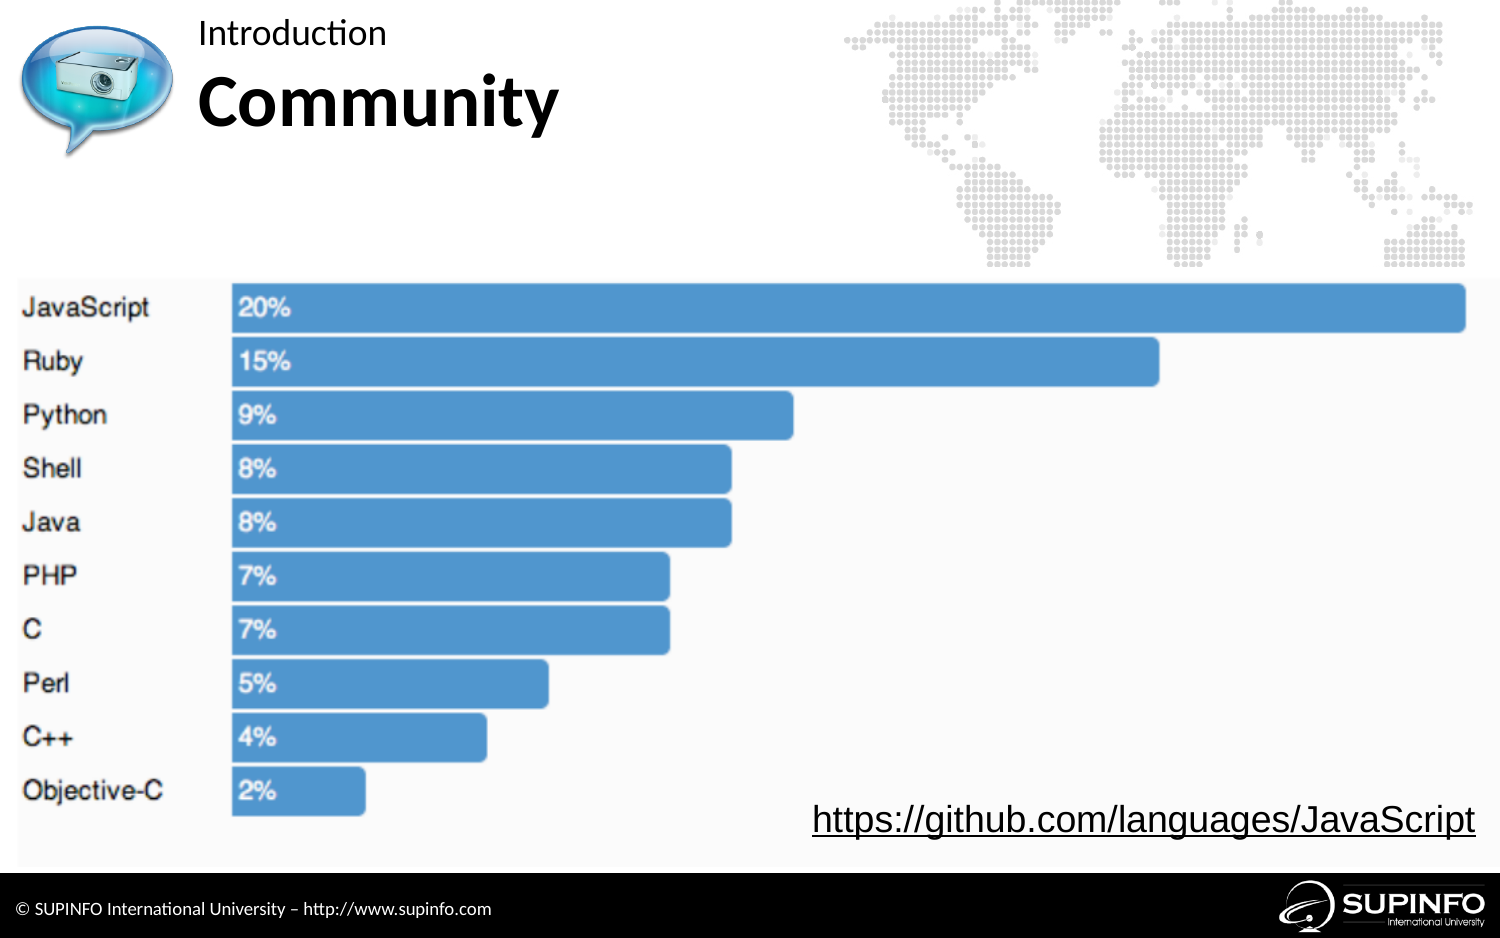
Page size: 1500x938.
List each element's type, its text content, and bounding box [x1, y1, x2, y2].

picture [17, 19, 179, 162]
list Introduction [182, 0, 1460, 56]
picture [1269, 870, 1494, 938]
picture [0, 0, 1500, 868]
title Community [183, 56, 1459, 139]
